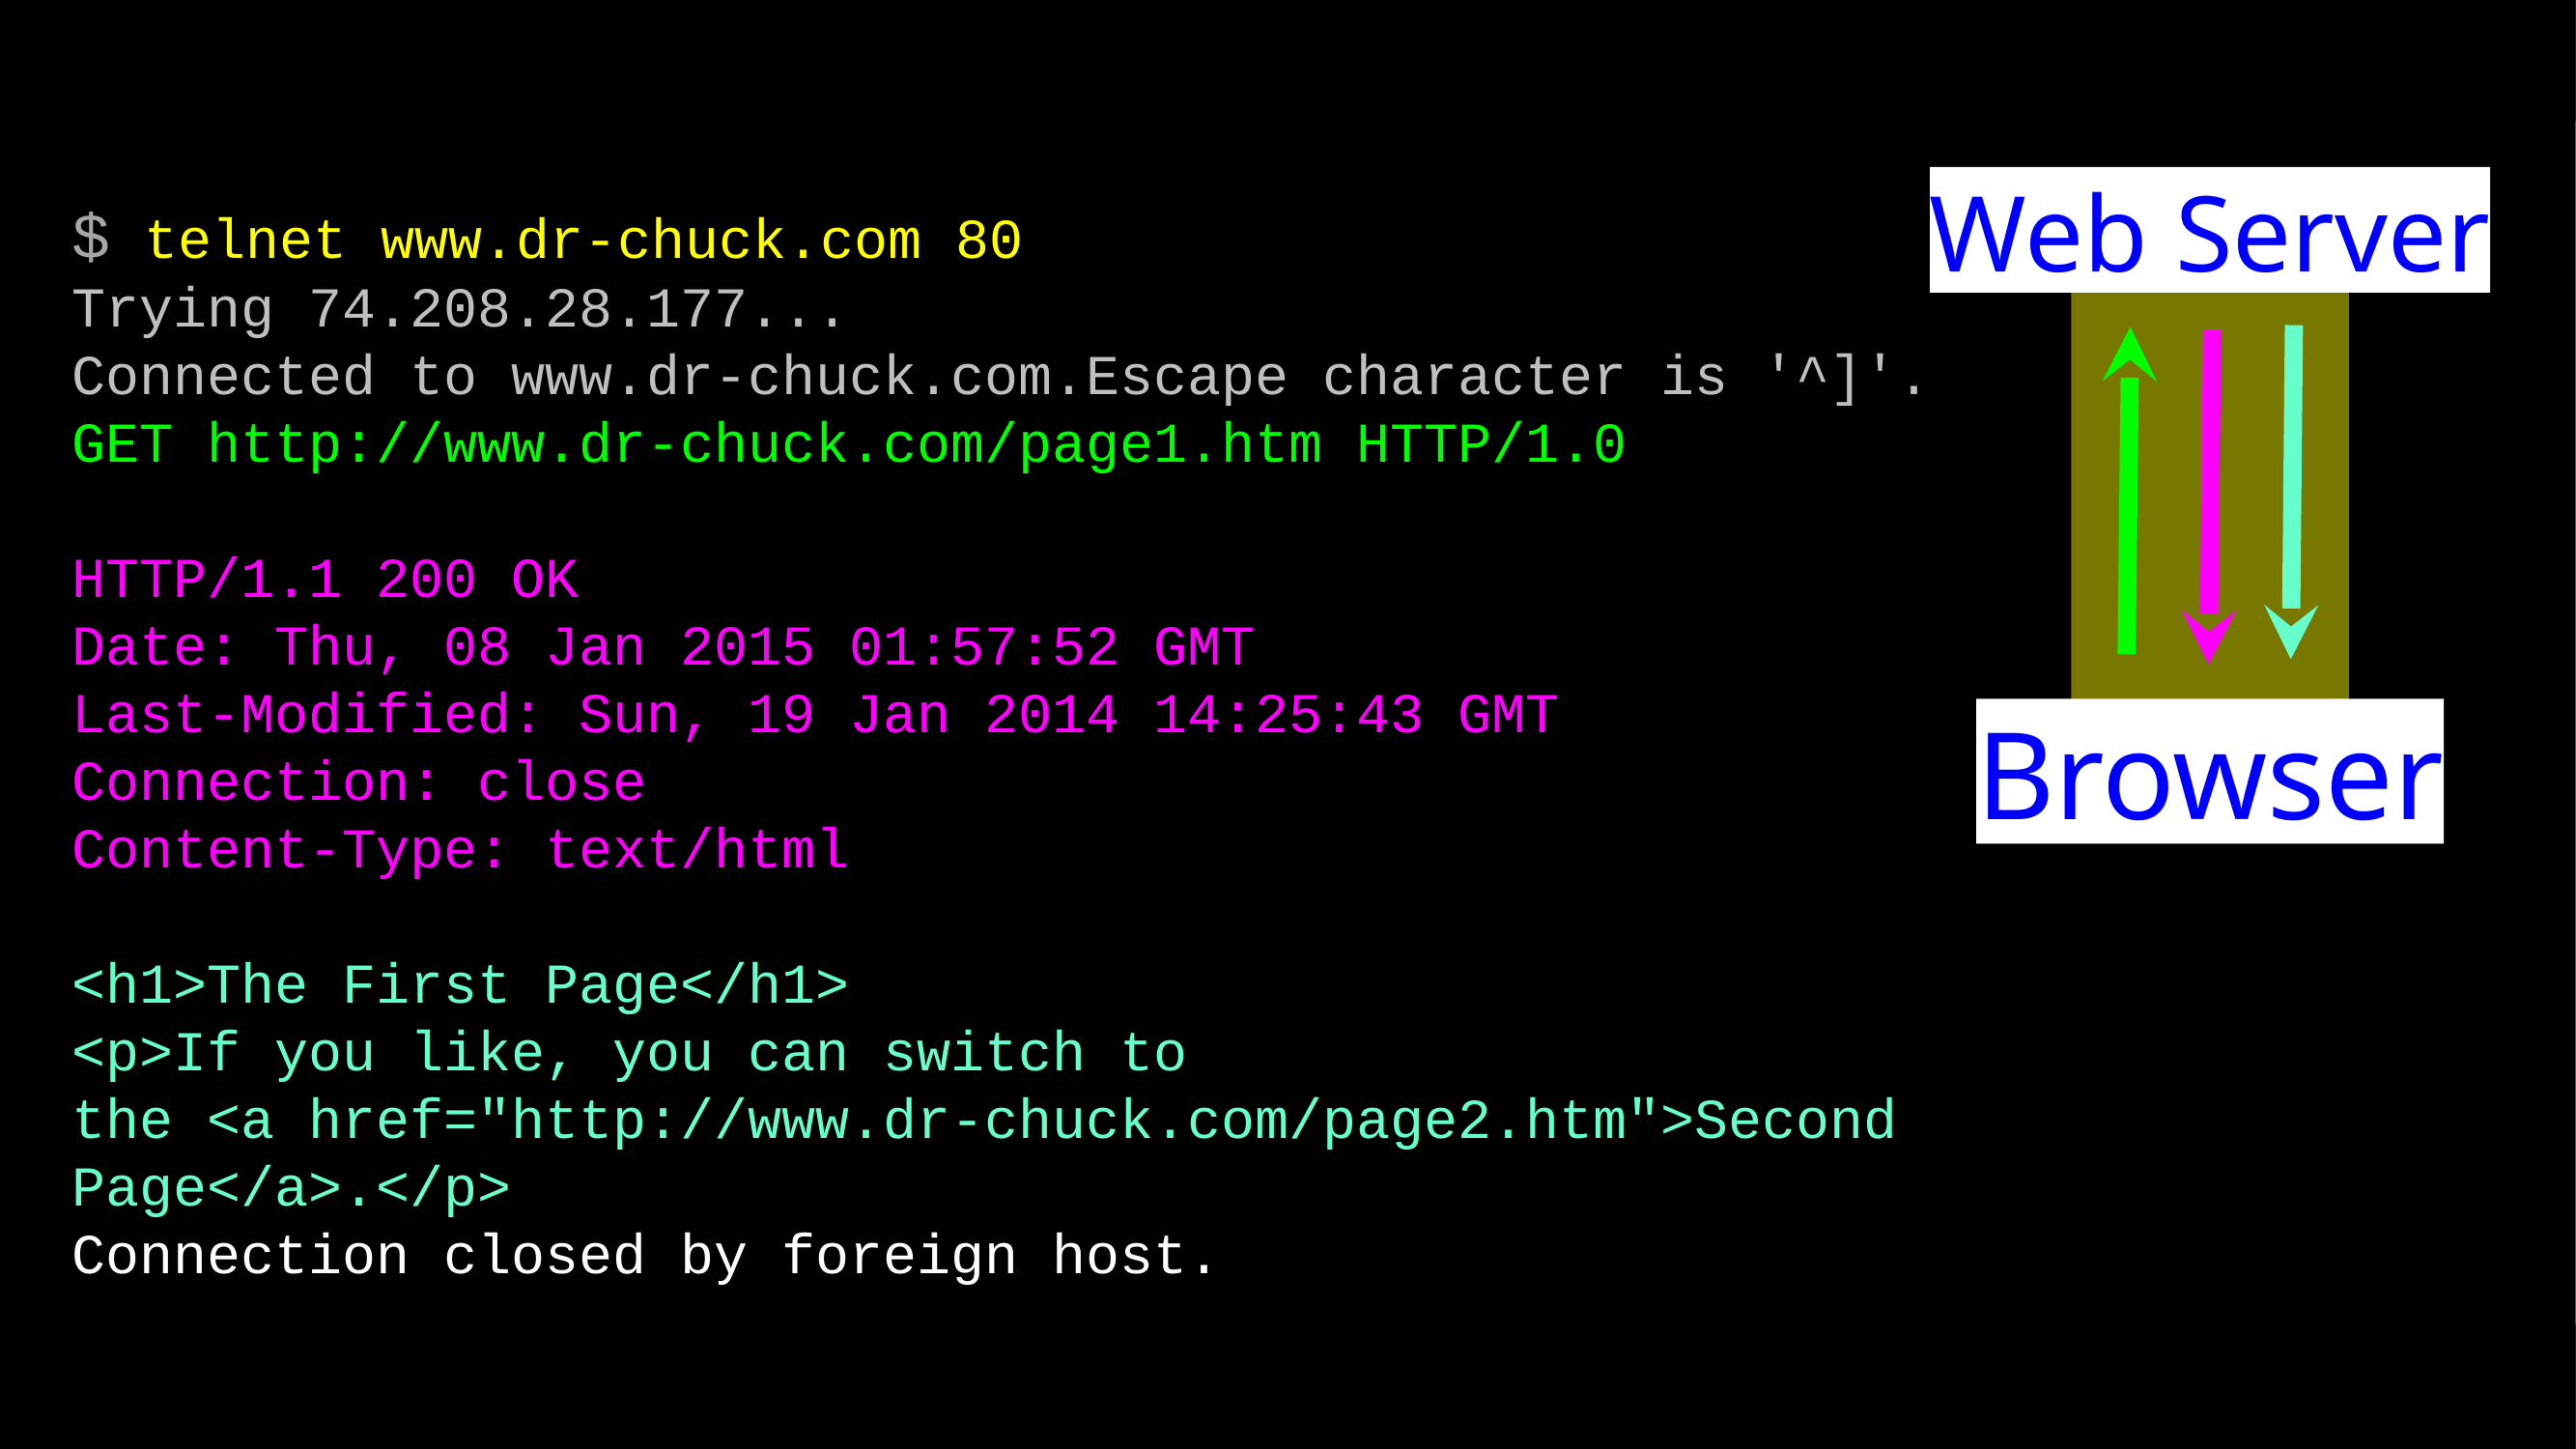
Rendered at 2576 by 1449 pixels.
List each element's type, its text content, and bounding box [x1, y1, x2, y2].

text_box [2202, 652, 2215, 665]
text_box Web Server [1930, 166, 2491, 293]
text_box $ telnet www.dr-chuck.com 80 Trying 74.208.28.177... Connected to www.dr-chuck.com.Escape character is '^]'. GET http://www.dr-chuck.com/page1.htm HTTP/1.0 HTTP/1.1 200 OK Date: Thu, 08 Jan 2015 01:57:52 GMT Last-Modified: Sun, 19 Jan 2014 14:25:43 GMT Connection: close Content-Type: text/html <h1>The First Page</h1> <p>If you like, you can switch to the <a href="http://www.dr-chuck.com/page2.htm">Second Page</a>.</p> Connection closed by foreign host. [71, 193, 2112, 1286]
text_box [2124, 327, 2137, 339]
text_box Browser [1976, 698, 2445, 844]
text_box [2112, 293, 2349, 698]
text_box [2284, 646, 2298, 660]
